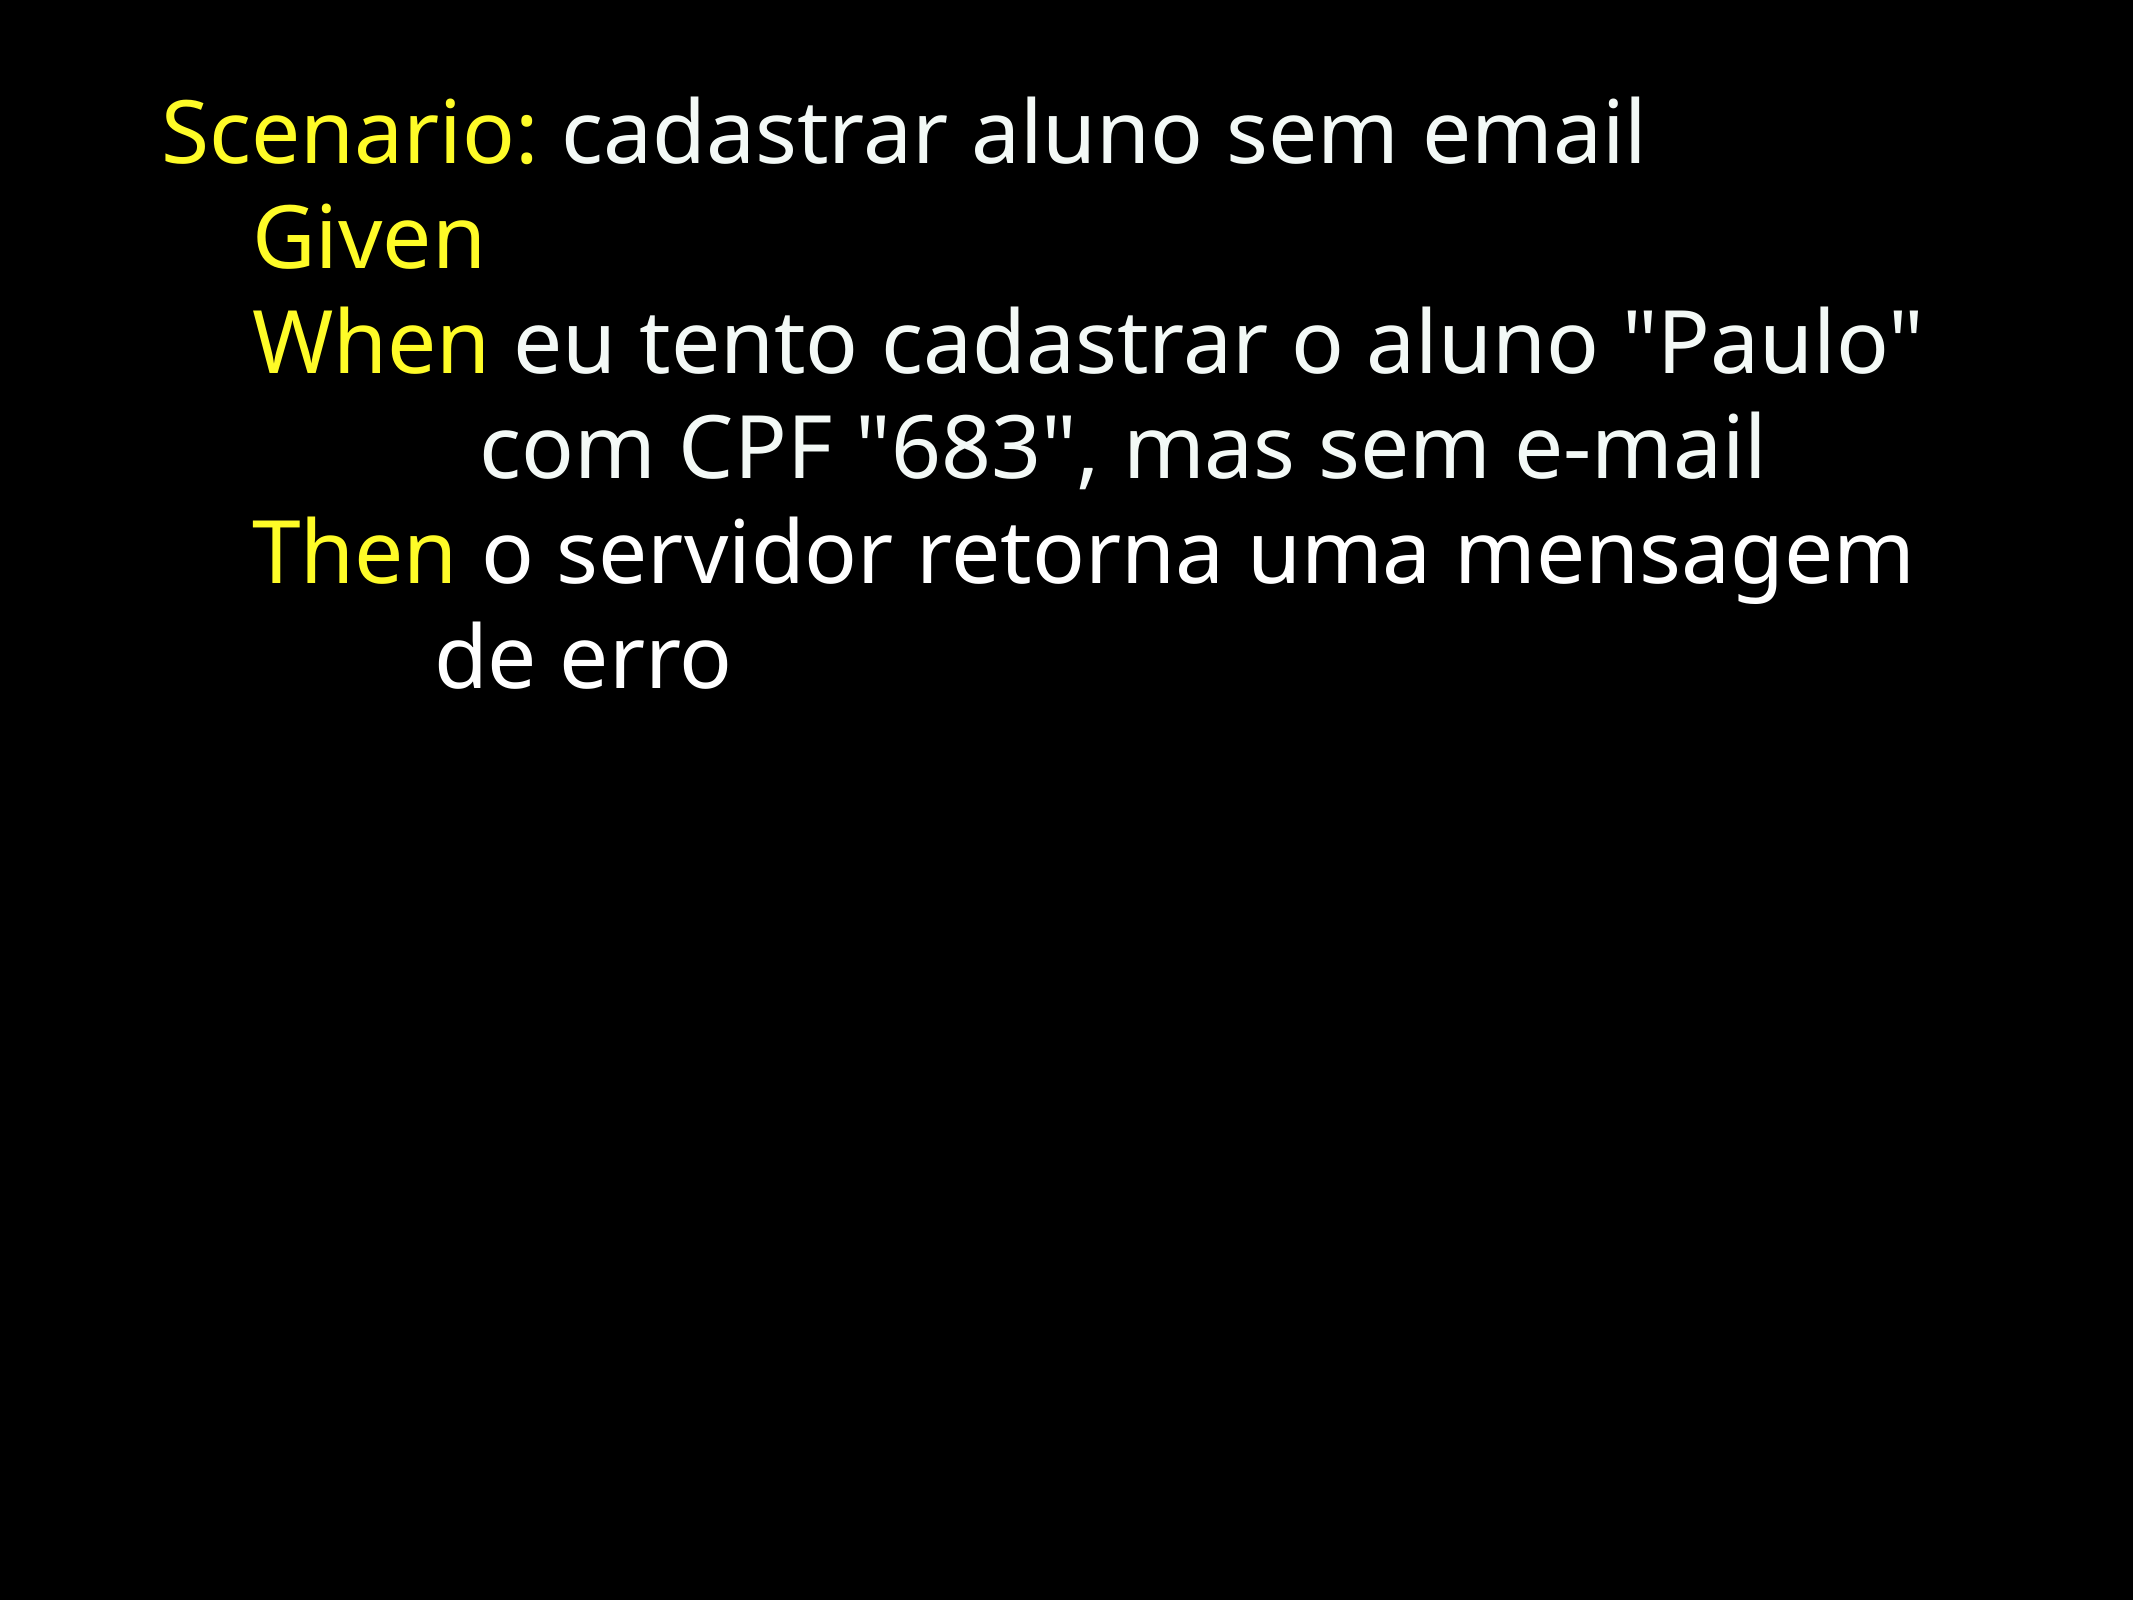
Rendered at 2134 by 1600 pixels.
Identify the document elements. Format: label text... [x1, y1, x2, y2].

text_box Scenario: cadastrar aluno sem email Given When eu tento cadastrar o aluno "Paulo" com CPF "683", mas sem e-mail Then o servidor retorna uma mensagem de erro [152, 67, 1981, 819]
